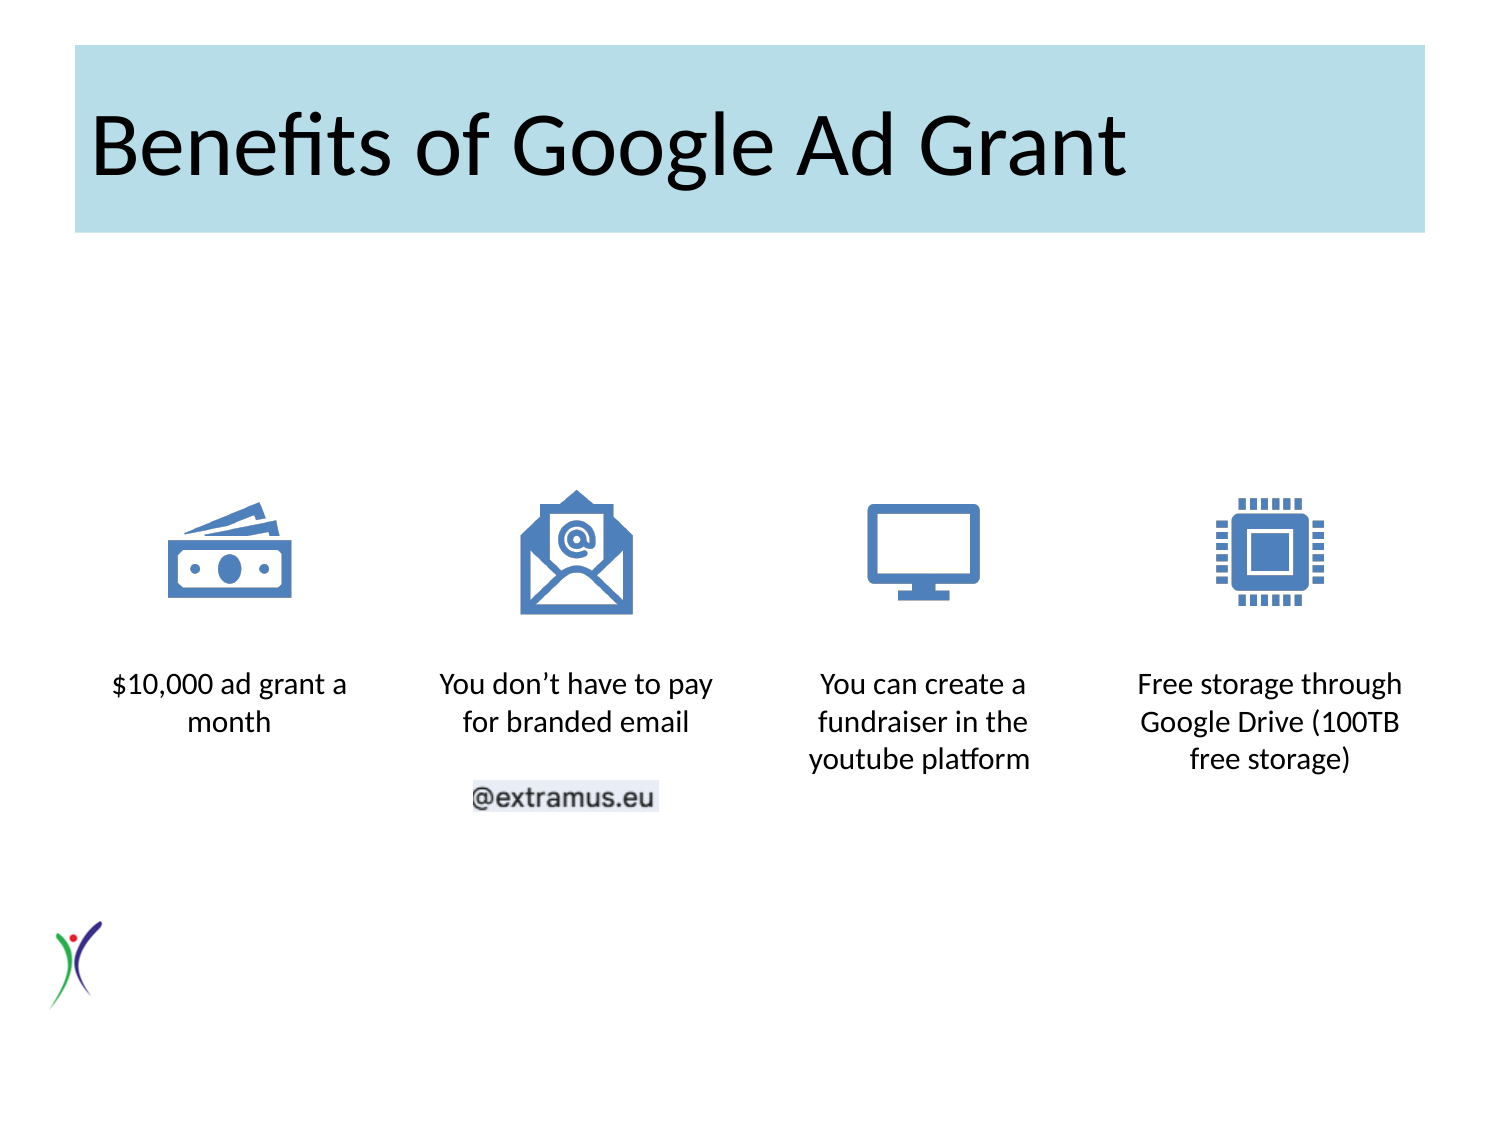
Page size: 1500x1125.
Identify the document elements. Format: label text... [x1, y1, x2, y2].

picture [473, 779, 659, 812]
title Benefits of Google Ad Grant [75, 45, 1425, 233]
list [74, 262, 1426, 1006]
picture [5, 896, 145, 1036]
